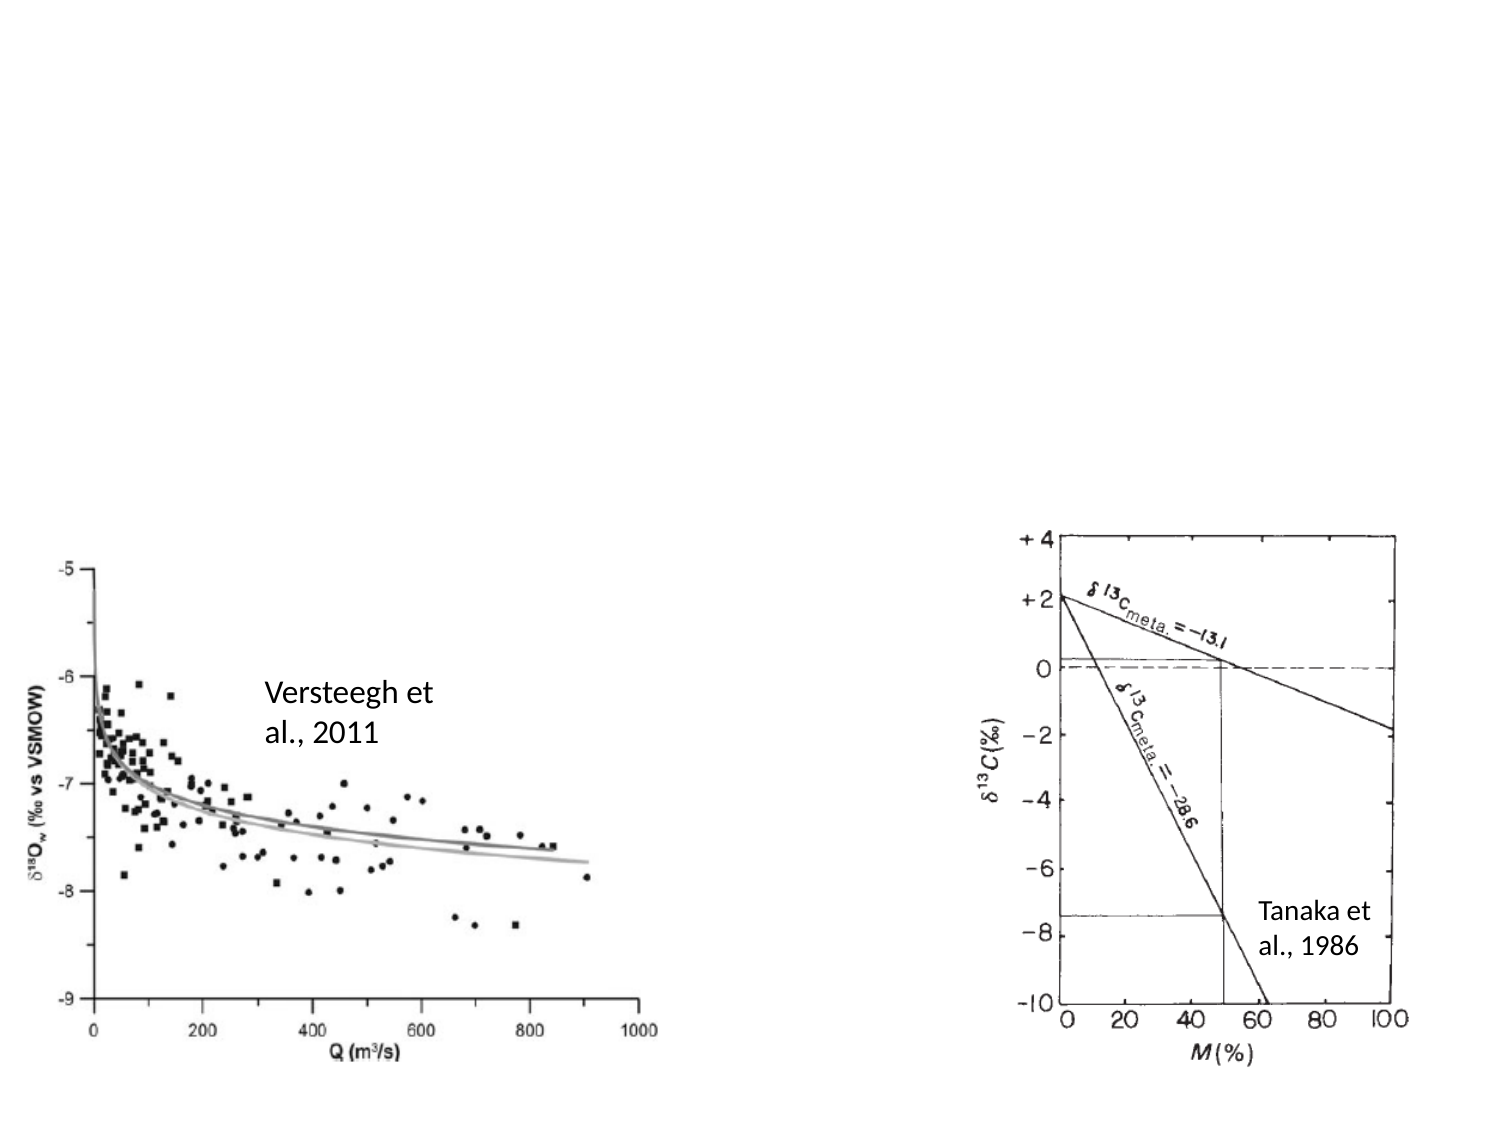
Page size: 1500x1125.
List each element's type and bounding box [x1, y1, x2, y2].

text_box [954, 516, 1423, 1073]
text_box [0, 547, 687, 1076]
